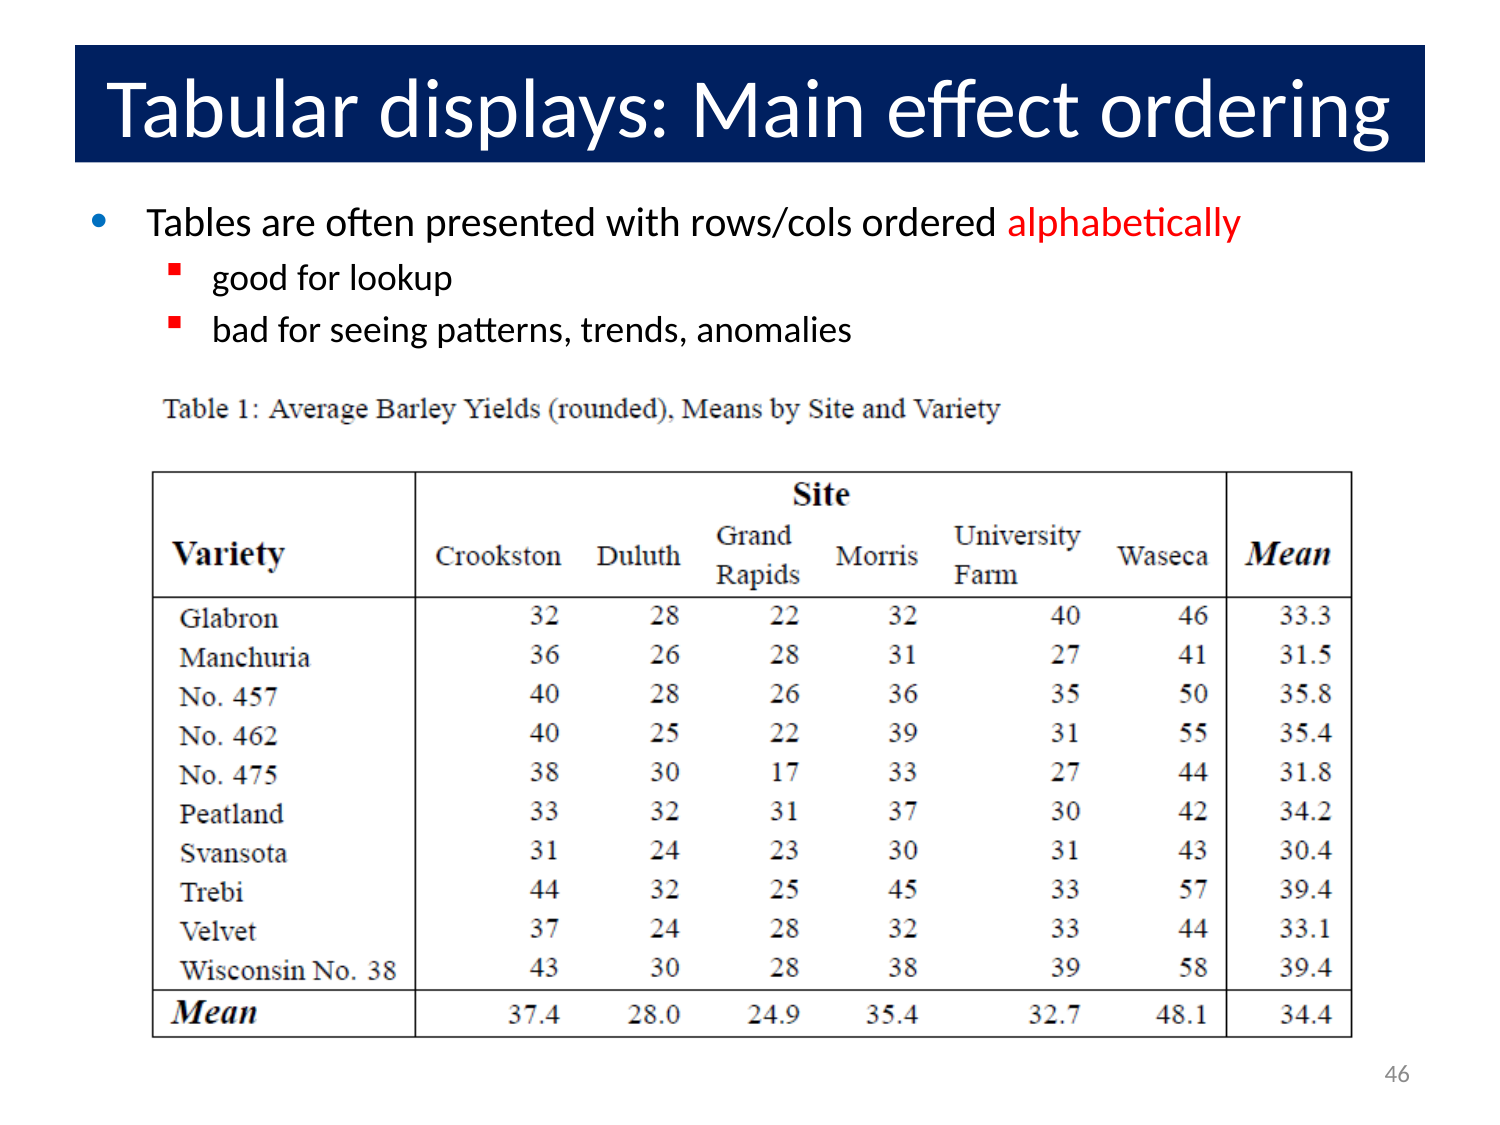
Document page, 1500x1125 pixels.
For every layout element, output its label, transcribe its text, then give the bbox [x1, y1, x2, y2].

picture [145, 387, 1362, 1049]
title Tabular displays: Main effect ordering [75, 45, 1425, 163]
list Tables are often presented with rows/cols ordered alphabetically good for lookup bad for seeing patterns, trends, anomalies [75, 187, 1425, 1025]
slide_number 46 [1074, 1042, 1425, 1103]
